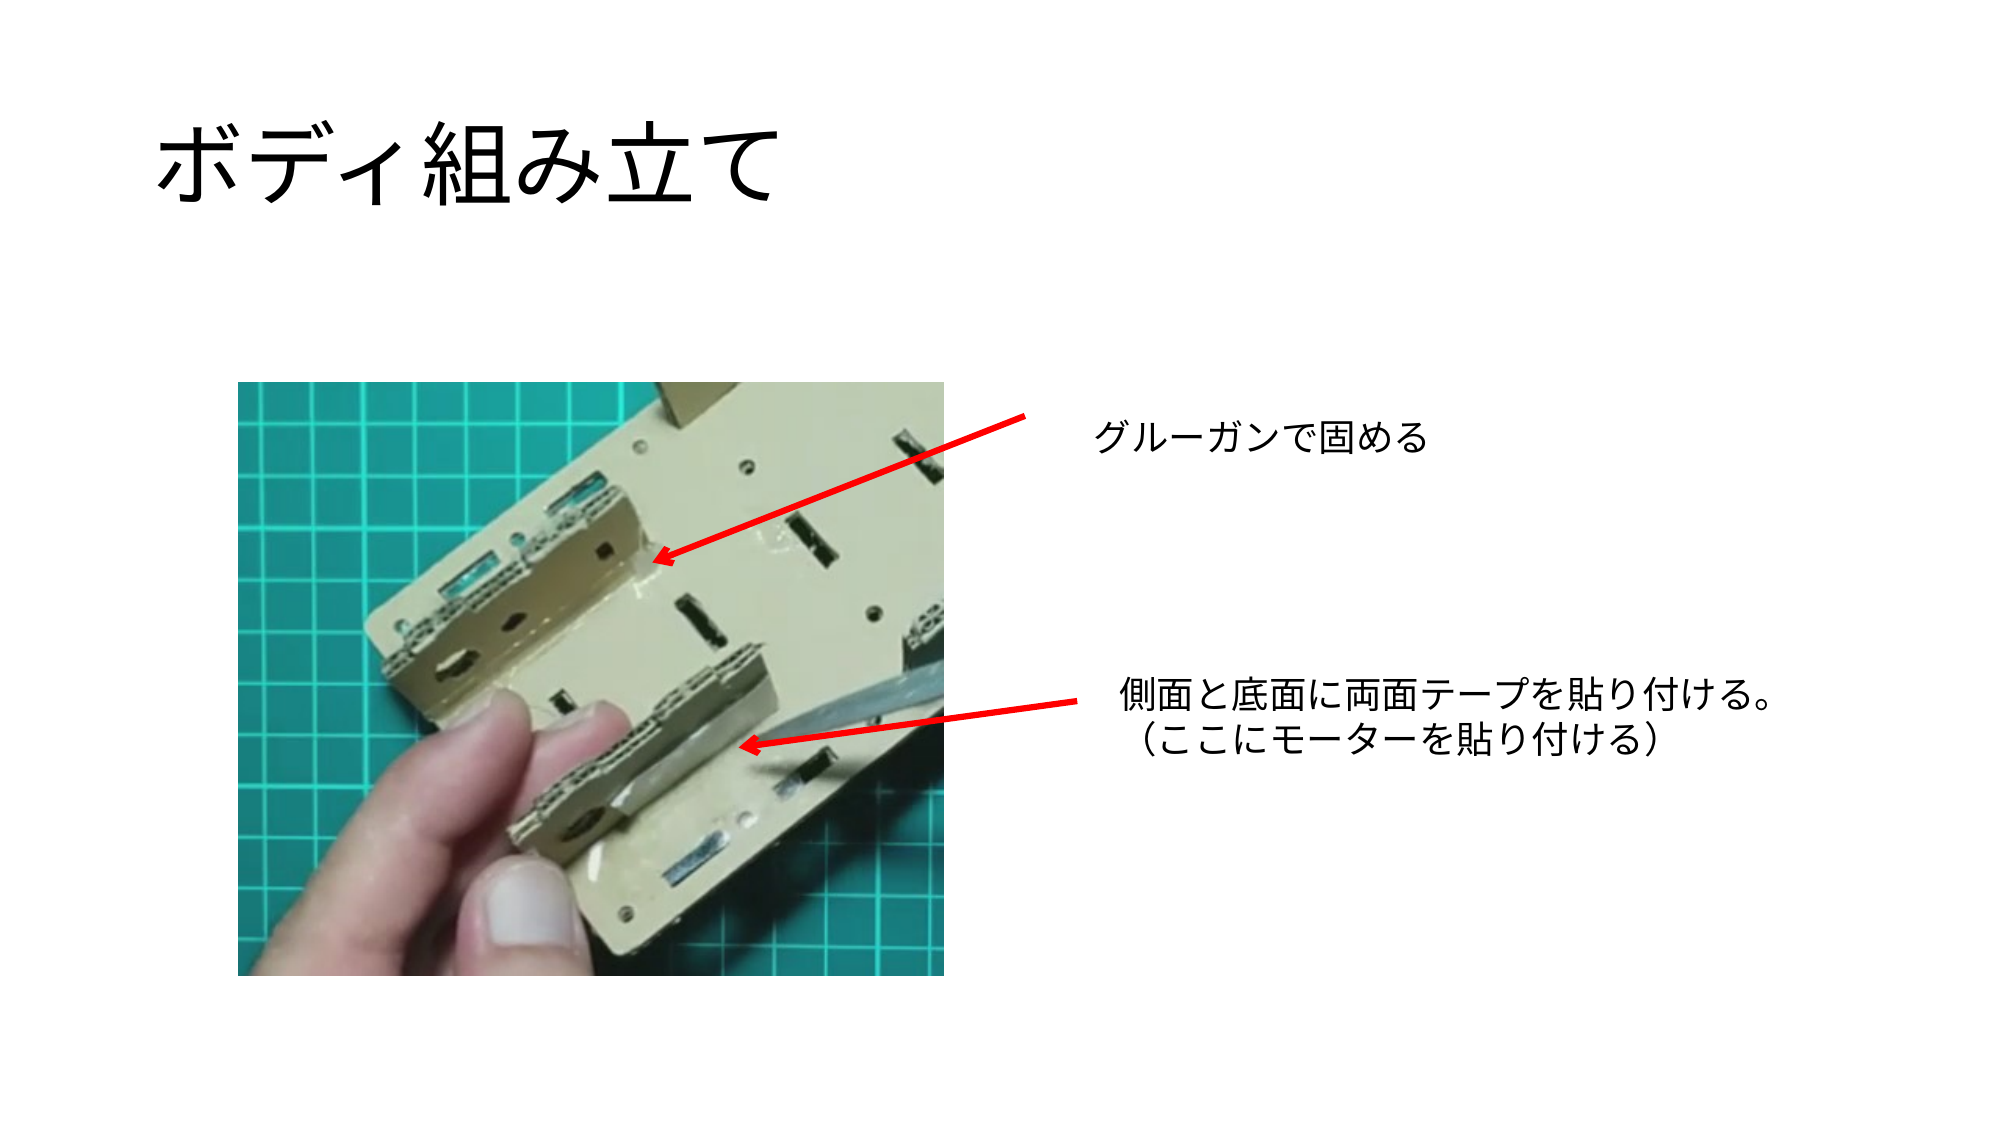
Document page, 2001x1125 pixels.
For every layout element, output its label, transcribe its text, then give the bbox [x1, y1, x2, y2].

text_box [738, 701, 1078, 748]
text_box グルーガンで固める [1079, 406, 1447, 467]
title ボディ組み立て [137, 59, 1863, 278]
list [238, 382, 944, 976]
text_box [652, 415, 1025, 563]
text_box 側面と底面に両面テープを貼り付ける。 （ここにモーターを貼り付ける） [1104, 663, 1808, 769]
